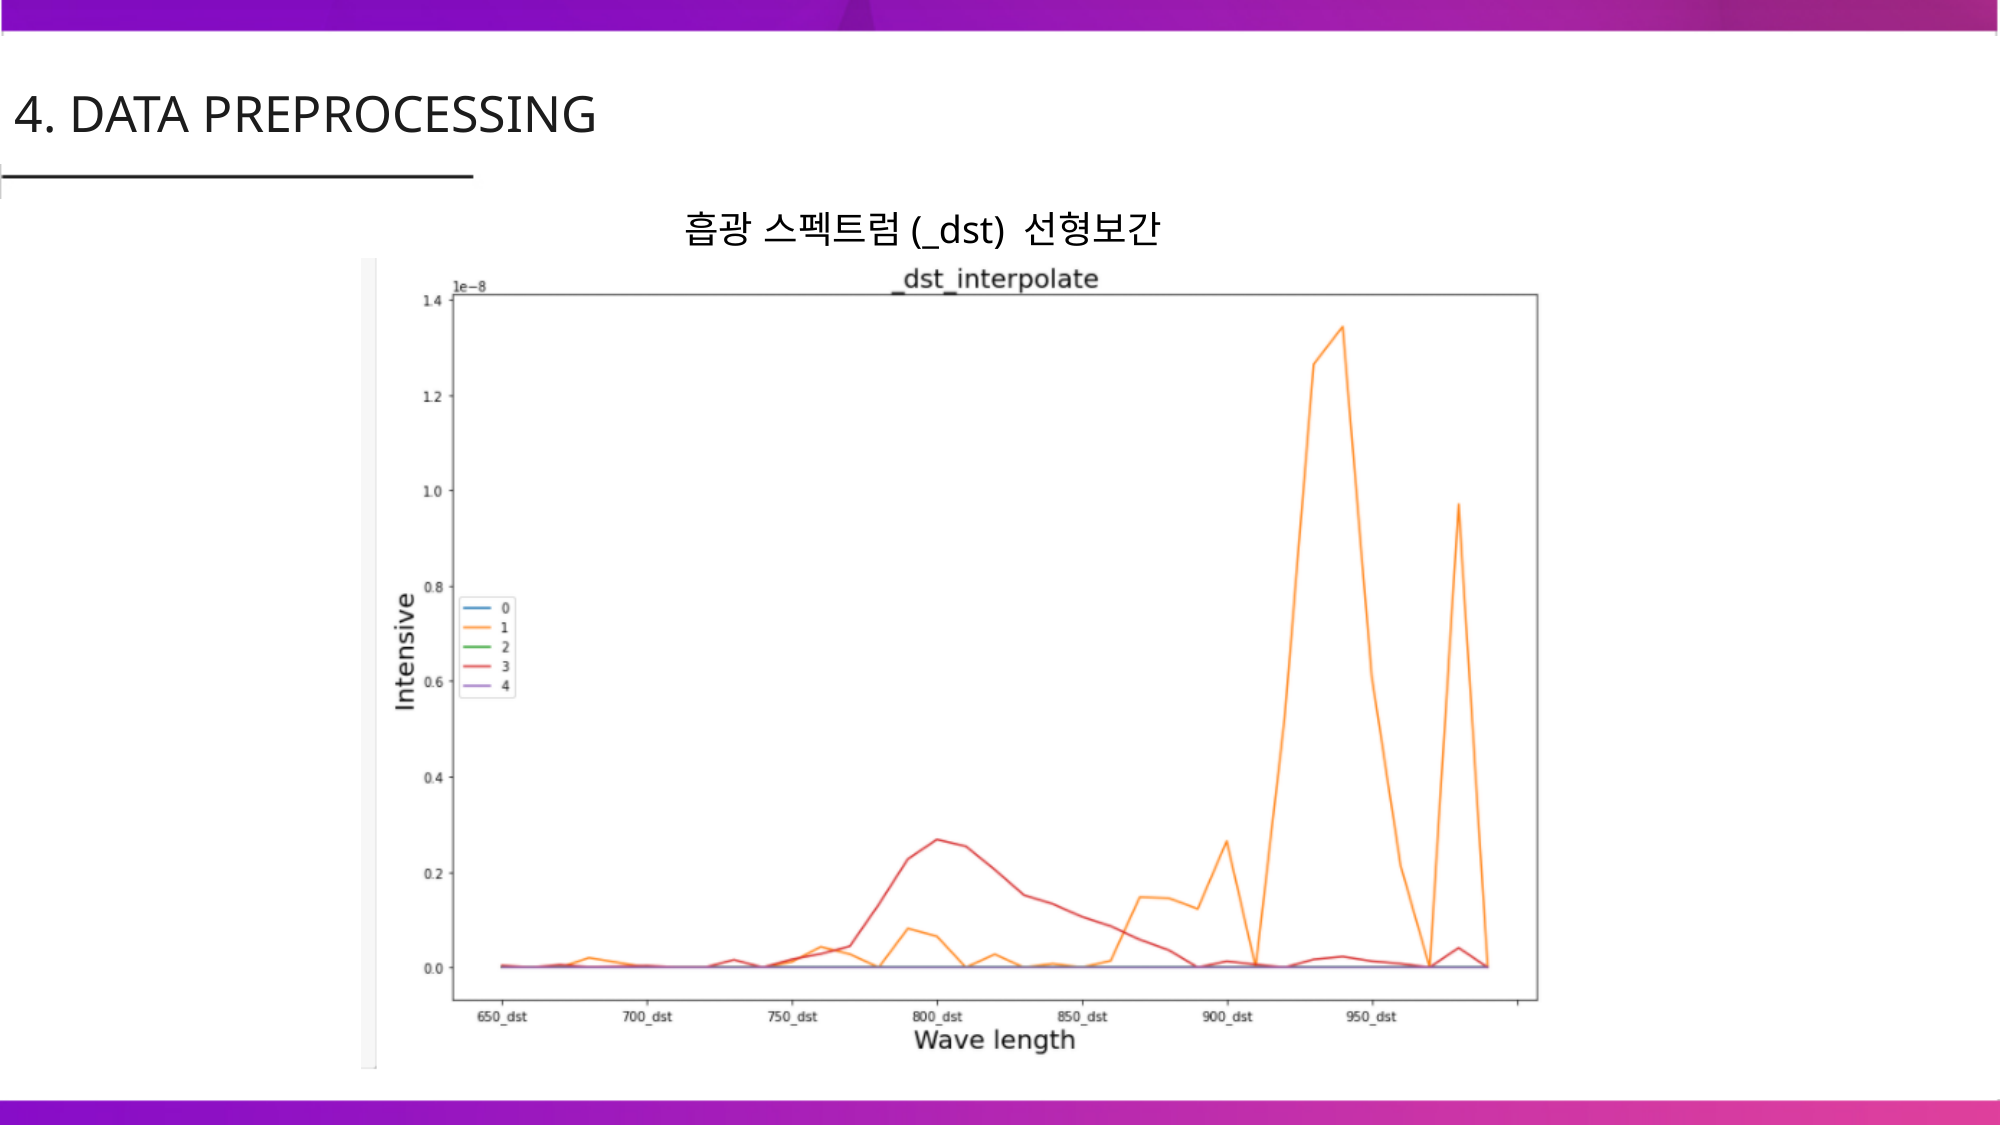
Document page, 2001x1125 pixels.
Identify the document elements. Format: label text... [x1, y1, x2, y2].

text_box 흡광 스펙트럼(_dst) 선형보간 [669, 198, 2000, 259]
picture [0, 164, 561, 199]
text_box 4. DATA PREPROCESSING [0, 75, 856, 151]
picture [0, 0, 2000, 36]
picture [361, 258, 1556, 1072]
picture [0, 1099, 2000, 1125]
